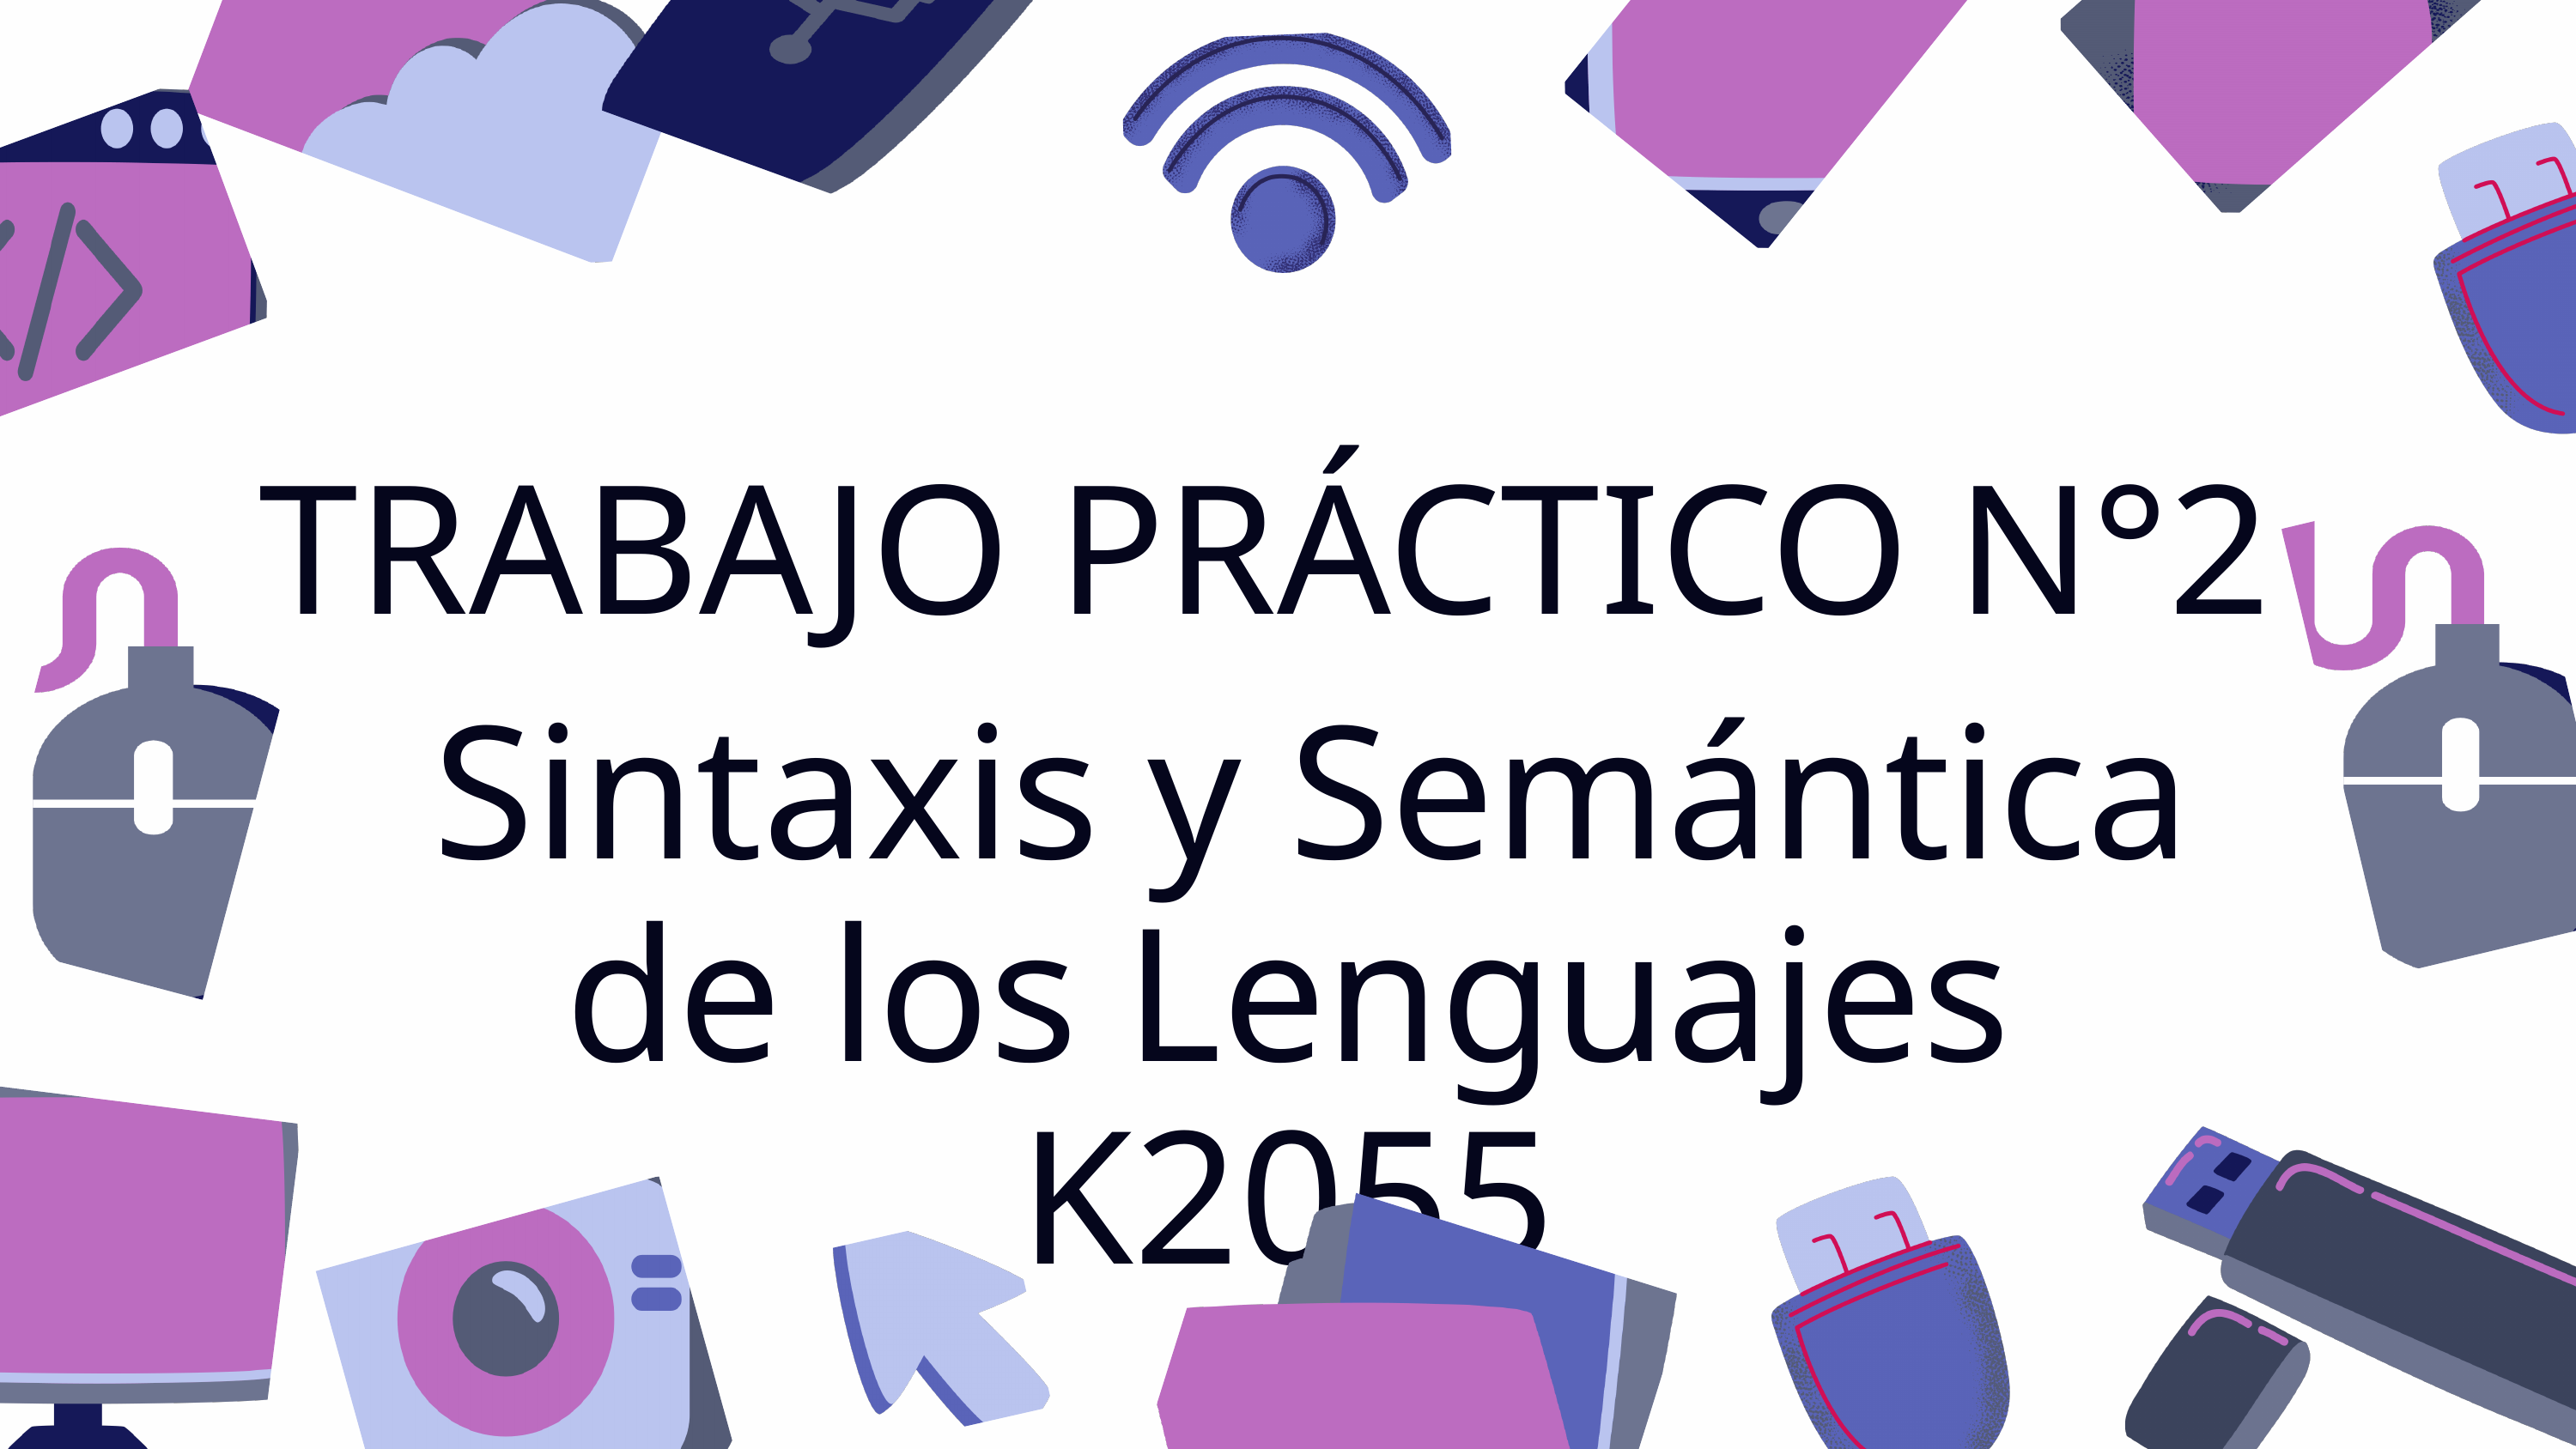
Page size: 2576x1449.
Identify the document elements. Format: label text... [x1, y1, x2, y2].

text_box [1120, 27, 1456, 289]
text_box TRABAJO PRÁCTICO N°2 [239, 452, 2337, 650]
text_box [189, 0, 661, 270]
text_box [2055, 0, 2482, 222]
text_box [1559, 0, 1968, 253]
text_box [1142, 1155, 1687, 1449]
text_box [822, 1208, 1053, 1449]
text_box [0, 494, 321, 1000]
text_box Sintaxis y Semántica de los Lenguajes K2055 [283, 693, 2293, 1301]
text_box [2431, 122, 2576, 457]
text_box [1769, 1176, 2018, 1449]
text_box [0, 1086, 302, 1449]
text_box [0, 79, 273, 417]
text_box [2281, 472, 2576, 976]
text_box [550, 0, 1087, 253]
text_box [315, 1176, 735, 1449]
text_box [2124, 1126, 2576, 1449]
